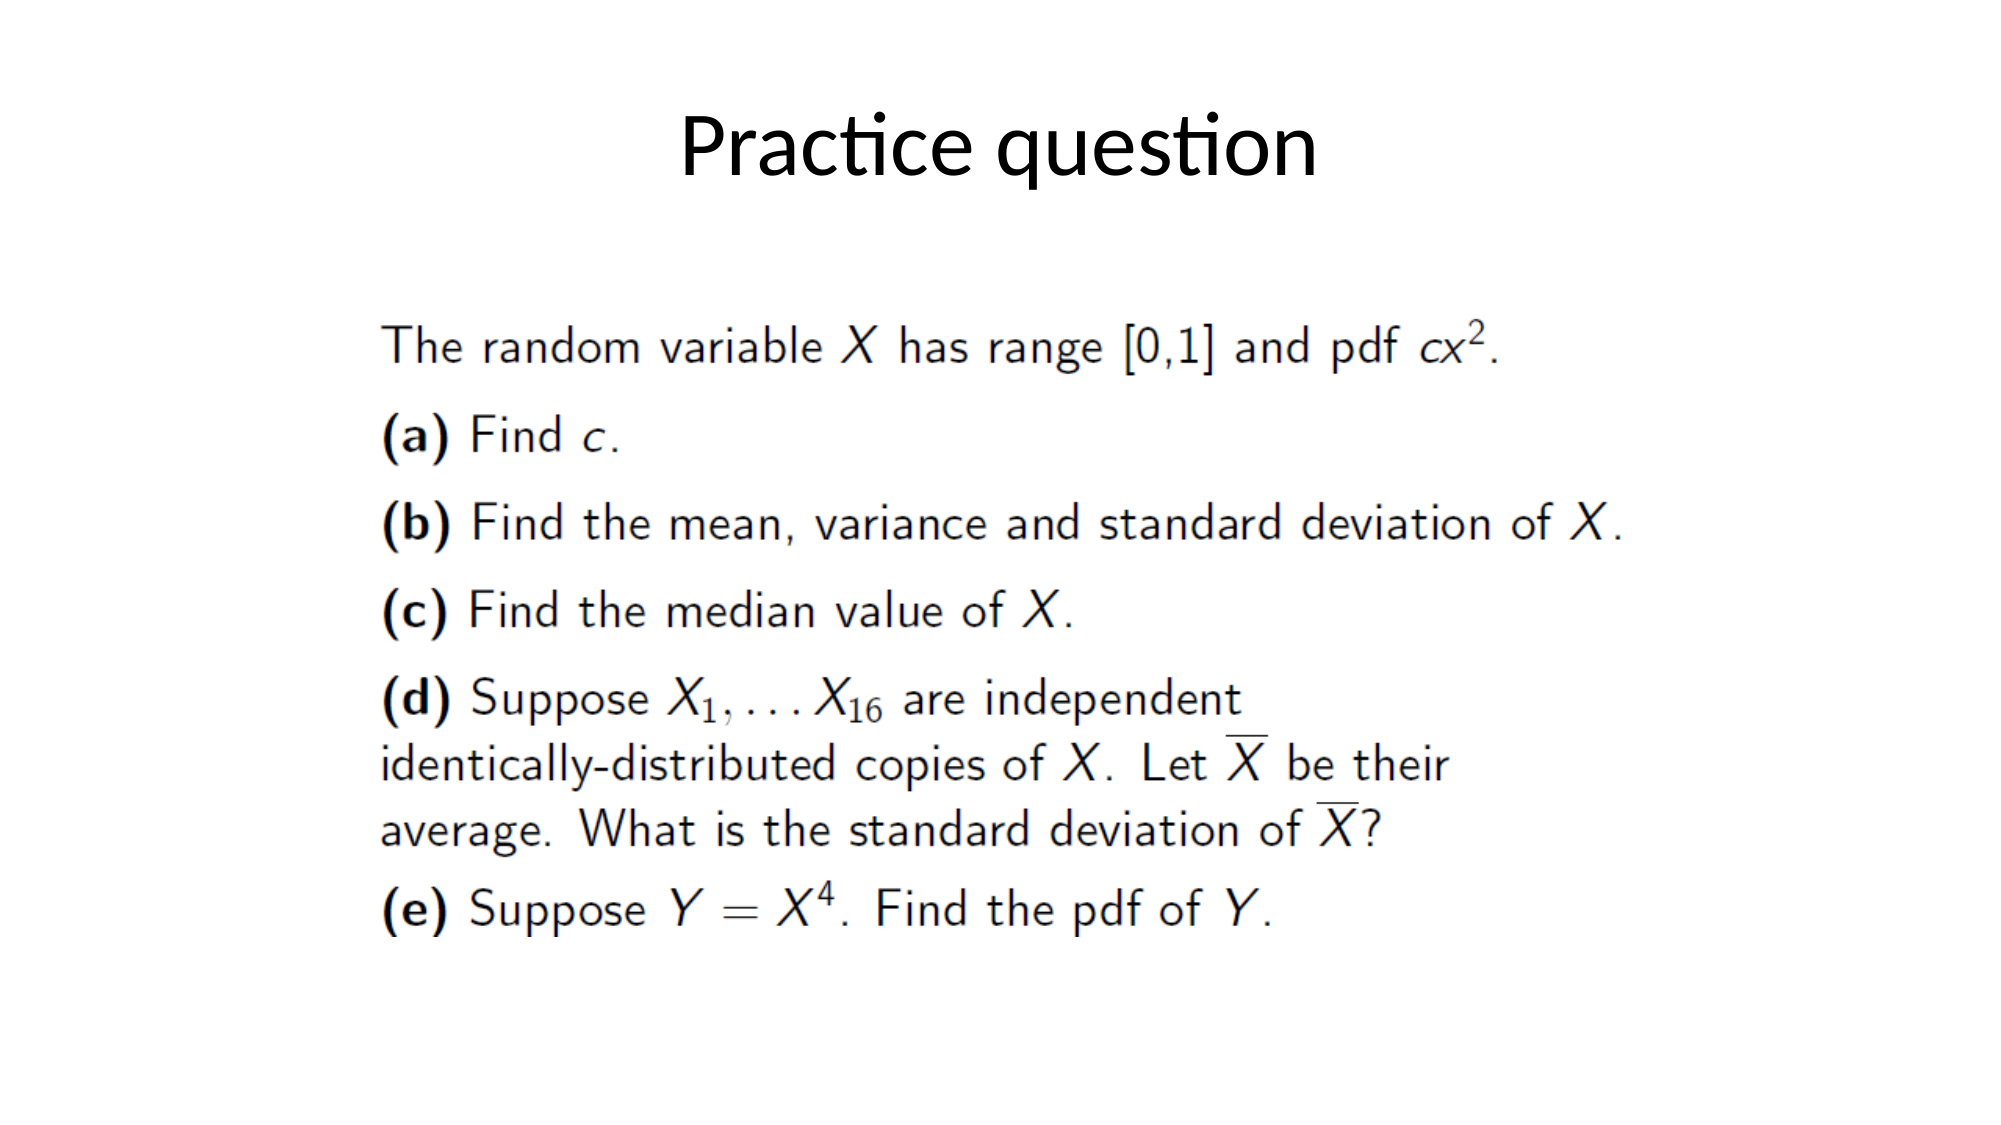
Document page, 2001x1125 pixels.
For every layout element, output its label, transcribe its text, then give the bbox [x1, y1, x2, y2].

title Practice question [99, 45, 1900, 233]
picture [353, 274, 1647, 937]
